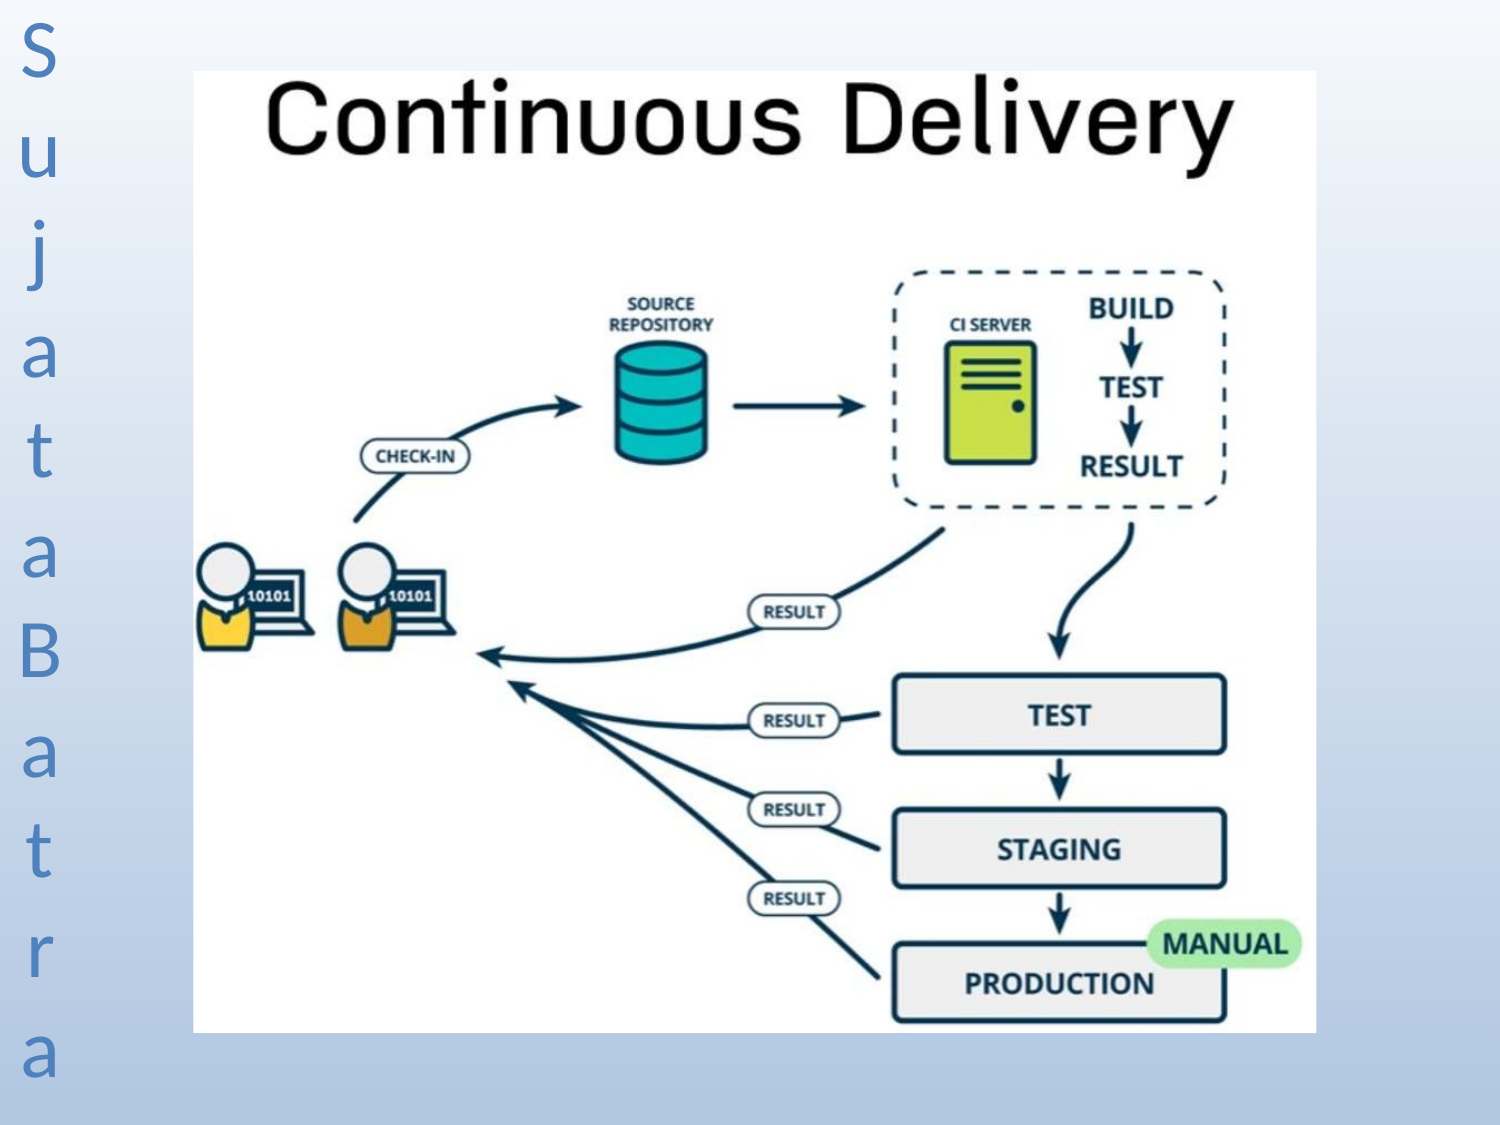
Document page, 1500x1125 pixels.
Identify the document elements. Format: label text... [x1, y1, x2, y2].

text_box Sujata Batra [0, 0, 80, 1102]
text_box [193, 71, 1317, 1033]
